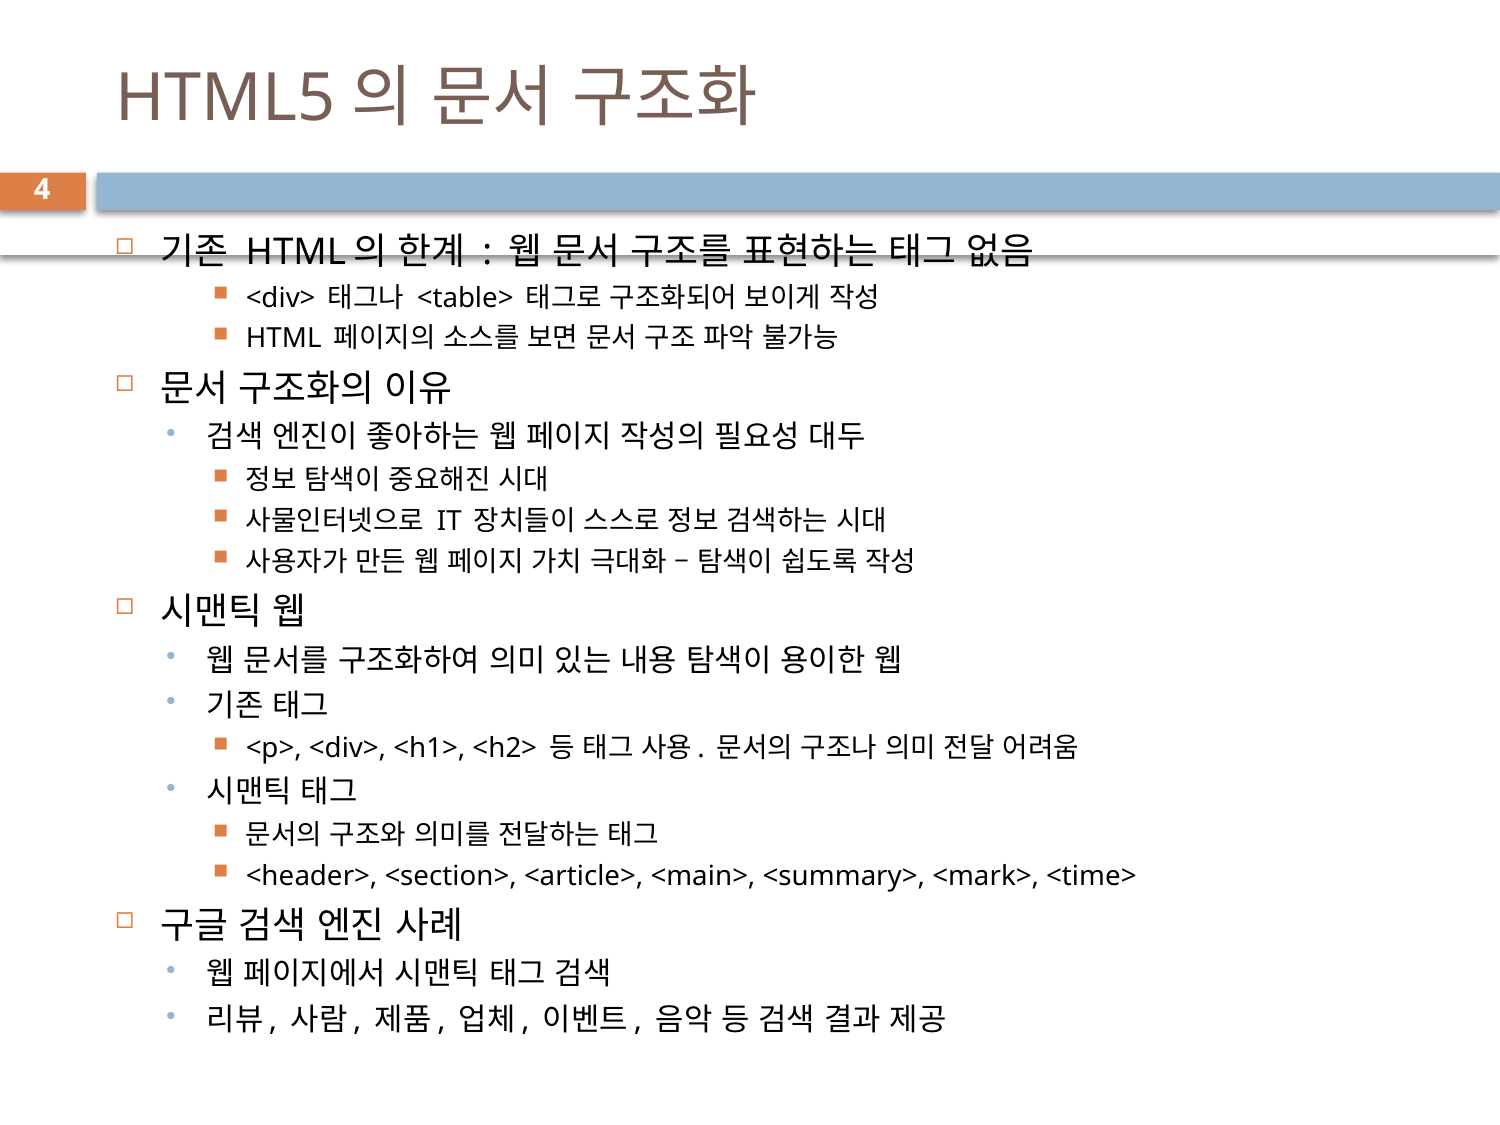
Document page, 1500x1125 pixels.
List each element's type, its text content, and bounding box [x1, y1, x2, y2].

slide_number 4 [0, 170, 87, 211]
title HTML5의 문서 구조화 [100, 37, 1438, 149]
list 기존 HTML의 한계 : 웹 문서 구조를 표현하는 태그 없음 <div> 태그나 <table> 태그로 구조화되어 보이게 작성 HTML 페이지의 소스를 보면 문서 구조 파악 불가능 문서 구조화의 이유 검색 엔진이 좋아하는 웹 페이지 작성의 필요성 대두 정보 탐색이 중요해진 시대 사물인터넷으로 IT 장치들이 스스로 정보 검색하는 시대 사용자가 만든 웹 페이지 가치 극대화 – 탐색이 쉽도록 작성 시맨틱 웹 웹 문서를 구조화하여 의미 있는 내용 탐색이 용이한 웹 기존 태그 <p>, <div>, <h1>, <h2> 등 태그 사용. 문서의 구조나 의미 전달 어려움 시맨틱 태그 문서의 구조와 의미를 전달하는 태그 <header>, <section>, <article>, <main>, <summary>, <mark>, <time> 구글 검색 엔진 사례 웹 페이지에서 시맨틱 태그 검색 리뷰, 사람, 제품, 업체, 이벤트, 음악 등 검색 결과 제공 [100, 219, 1438, 1047]
